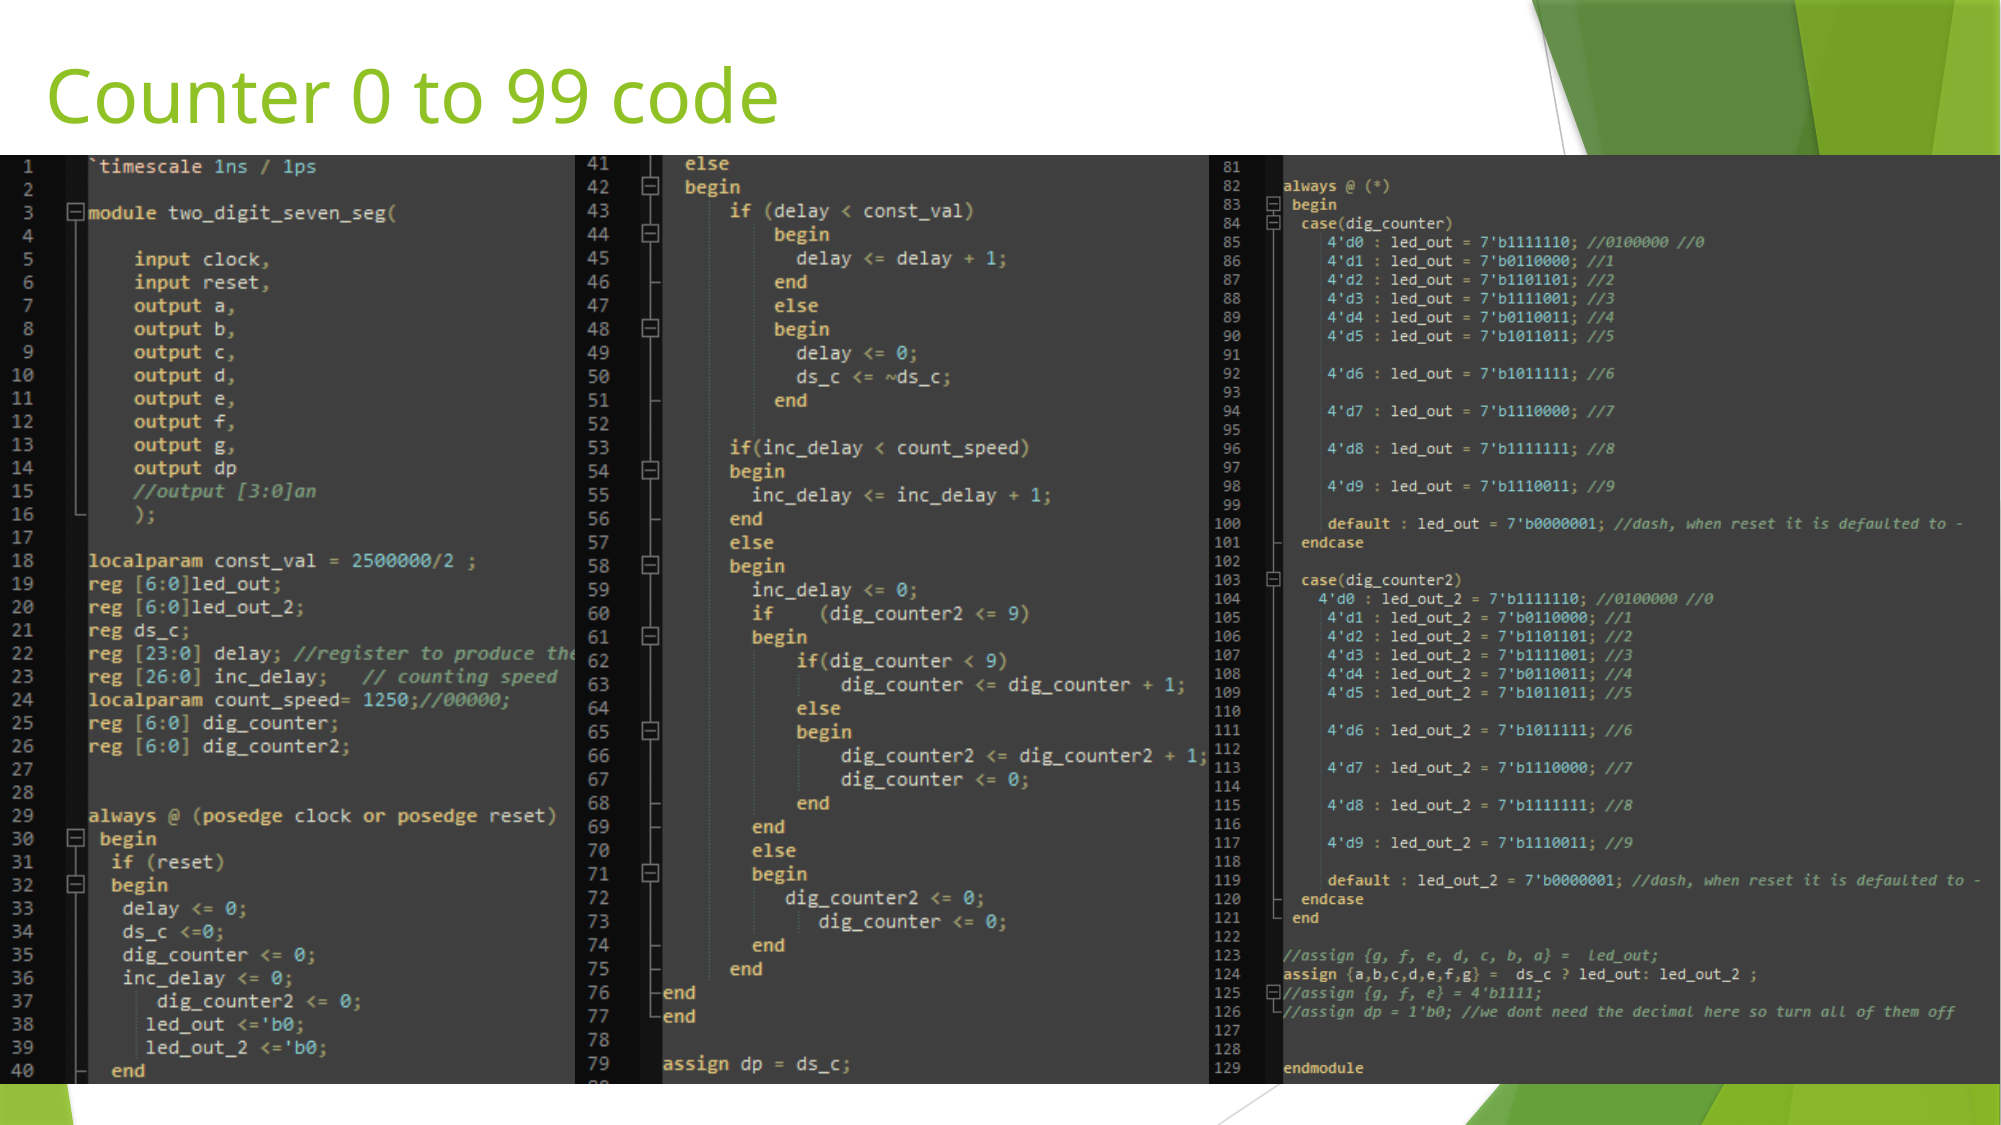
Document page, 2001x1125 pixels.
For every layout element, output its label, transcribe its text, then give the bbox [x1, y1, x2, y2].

picture [0, 154, 2000, 1084]
title Counter 0 to 99 code [30, 41, 1441, 154]
